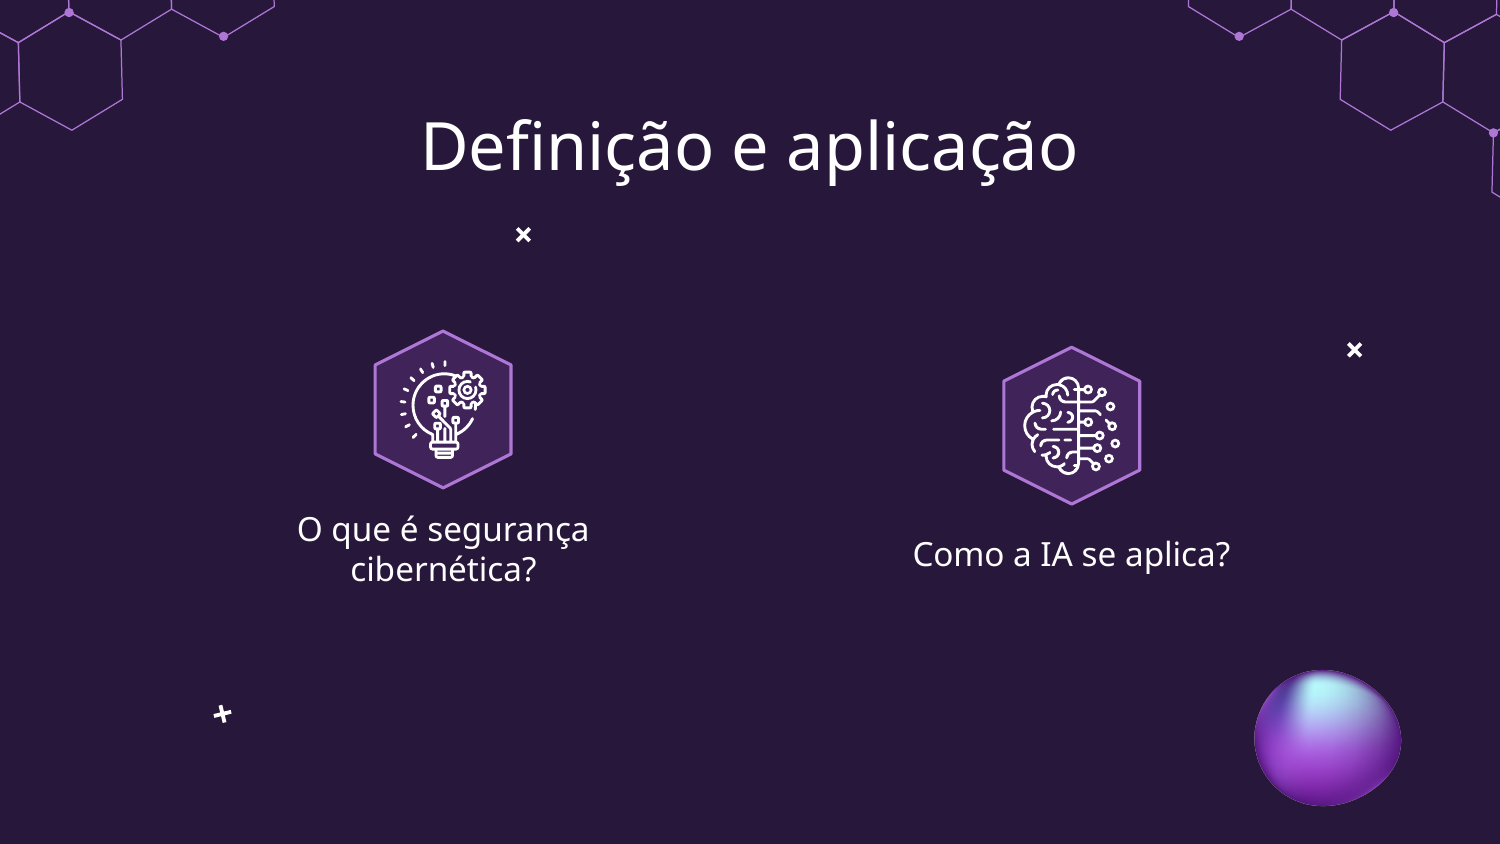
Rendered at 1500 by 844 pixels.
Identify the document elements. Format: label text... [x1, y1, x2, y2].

subtitle O que é segurança cibernética? [197, 529, 691, 604]
text_box [1003, 347, 1140, 479]
text_box [1033, 485, 1110, 505]
picture [1234, 649, 1422, 831]
text_box [375, 331, 512, 488]
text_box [1348, 343, 1362, 357]
text_box Como a IA se aplica? [825, 513, 1319, 588]
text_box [516, 228, 530, 242]
title Definição e aplicação [118, 88, 1382, 183]
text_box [399, 359, 487, 460]
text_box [215, 707, 229, 721]
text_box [1023, 376, 1121, 476]
